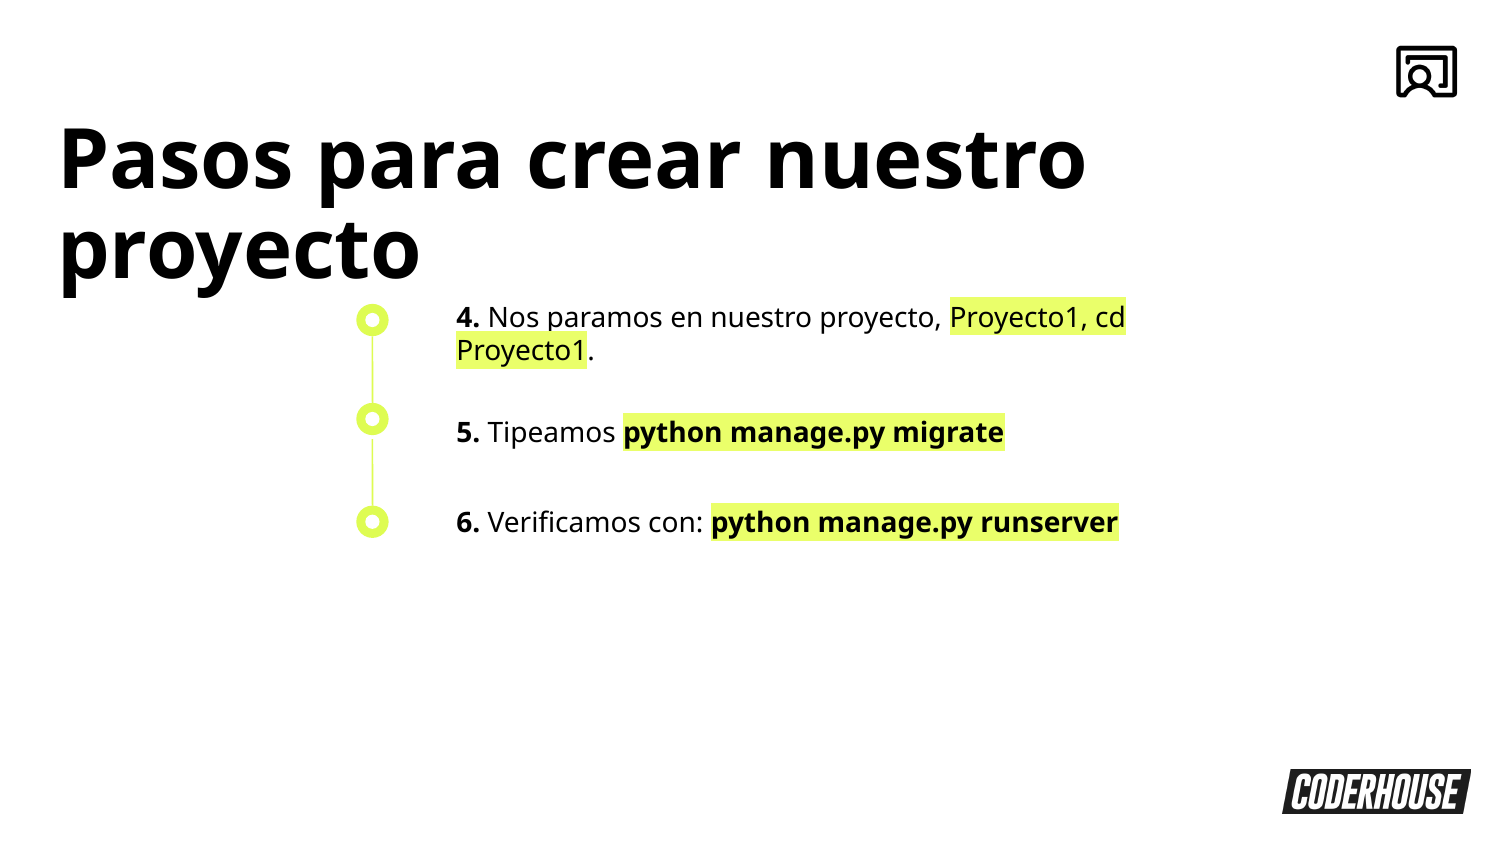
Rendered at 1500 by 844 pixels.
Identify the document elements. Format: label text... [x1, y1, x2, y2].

picture [1281, 769, 1471, 814]
text_box 6. Verificamos con: python manage.py runserver [441, 489, 1144, 621]
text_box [356, 505, 389, 539]
text_box 5. Tipeamos python manage.py migrate [441, 382, 1144, 464]
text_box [1365, 10, 1488, 133]
text_box 4. Nos paramos en nuestro proyecto, Proyecto1, cd Proyecto1. [441, 283, 1144, 382]
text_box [356, 402, 389, 436]
text_box Pasos para crear nuestro proyecto [42, 101, 1465, 312]
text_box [356, 303, 389, 337]
